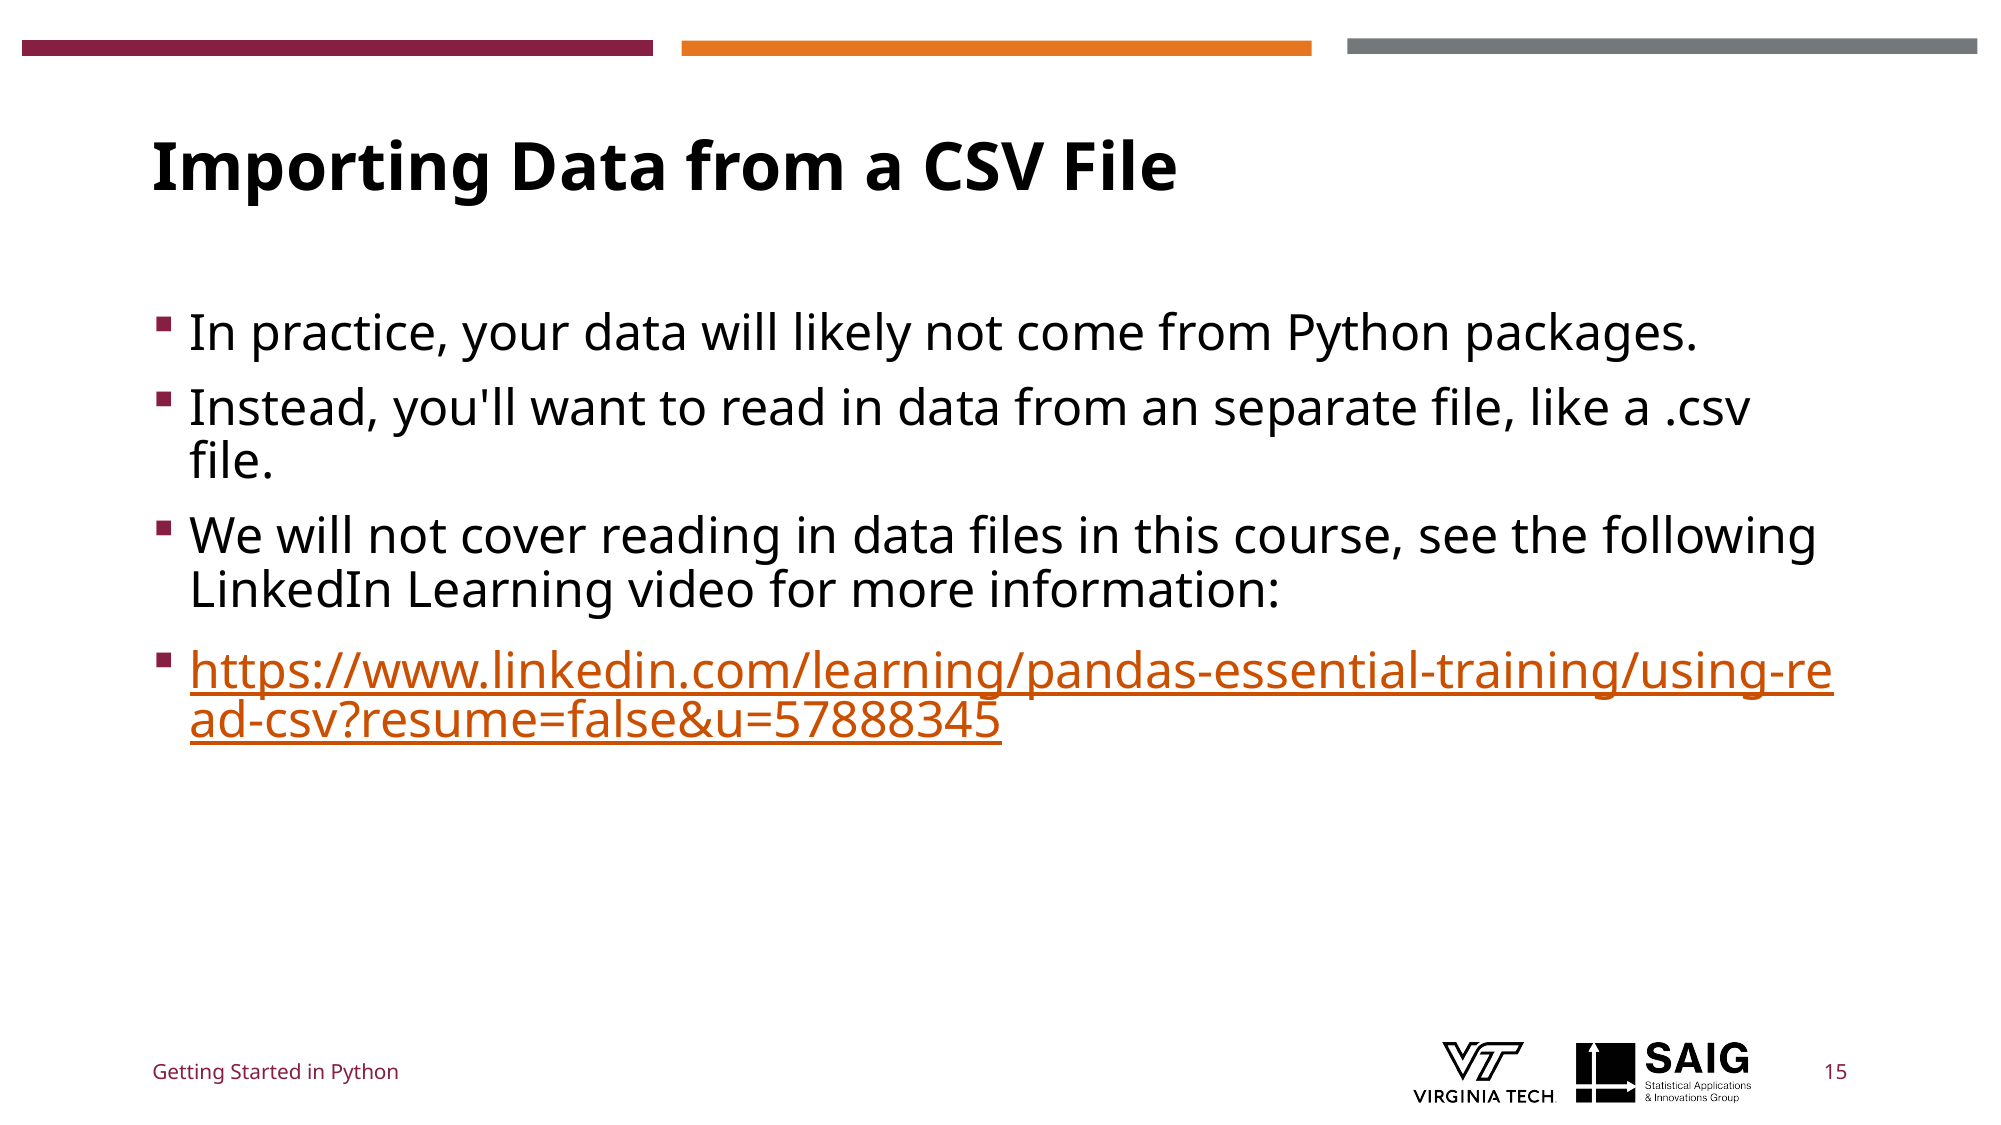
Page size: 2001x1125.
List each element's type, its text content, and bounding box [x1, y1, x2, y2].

title Importing Data from a CSV File [137, 59, 1863, 278]
footer Getting Started in Python [137, 1042, 813, 1103]
slide_number 15 [1412, 1042, 1863, 1103]
list In practice, your data will likely not come from Python packages. Instead, you'll want to read in data from an separate file, like a .csv file. We will not cover reading in data files in this course, see the following LinkedIn Learning video for more information: https://www.linkedin.com/learning/pandas-essential-training/using-read-csv?resume=false&u=57888345 [137, 299, 1863, 1014]
